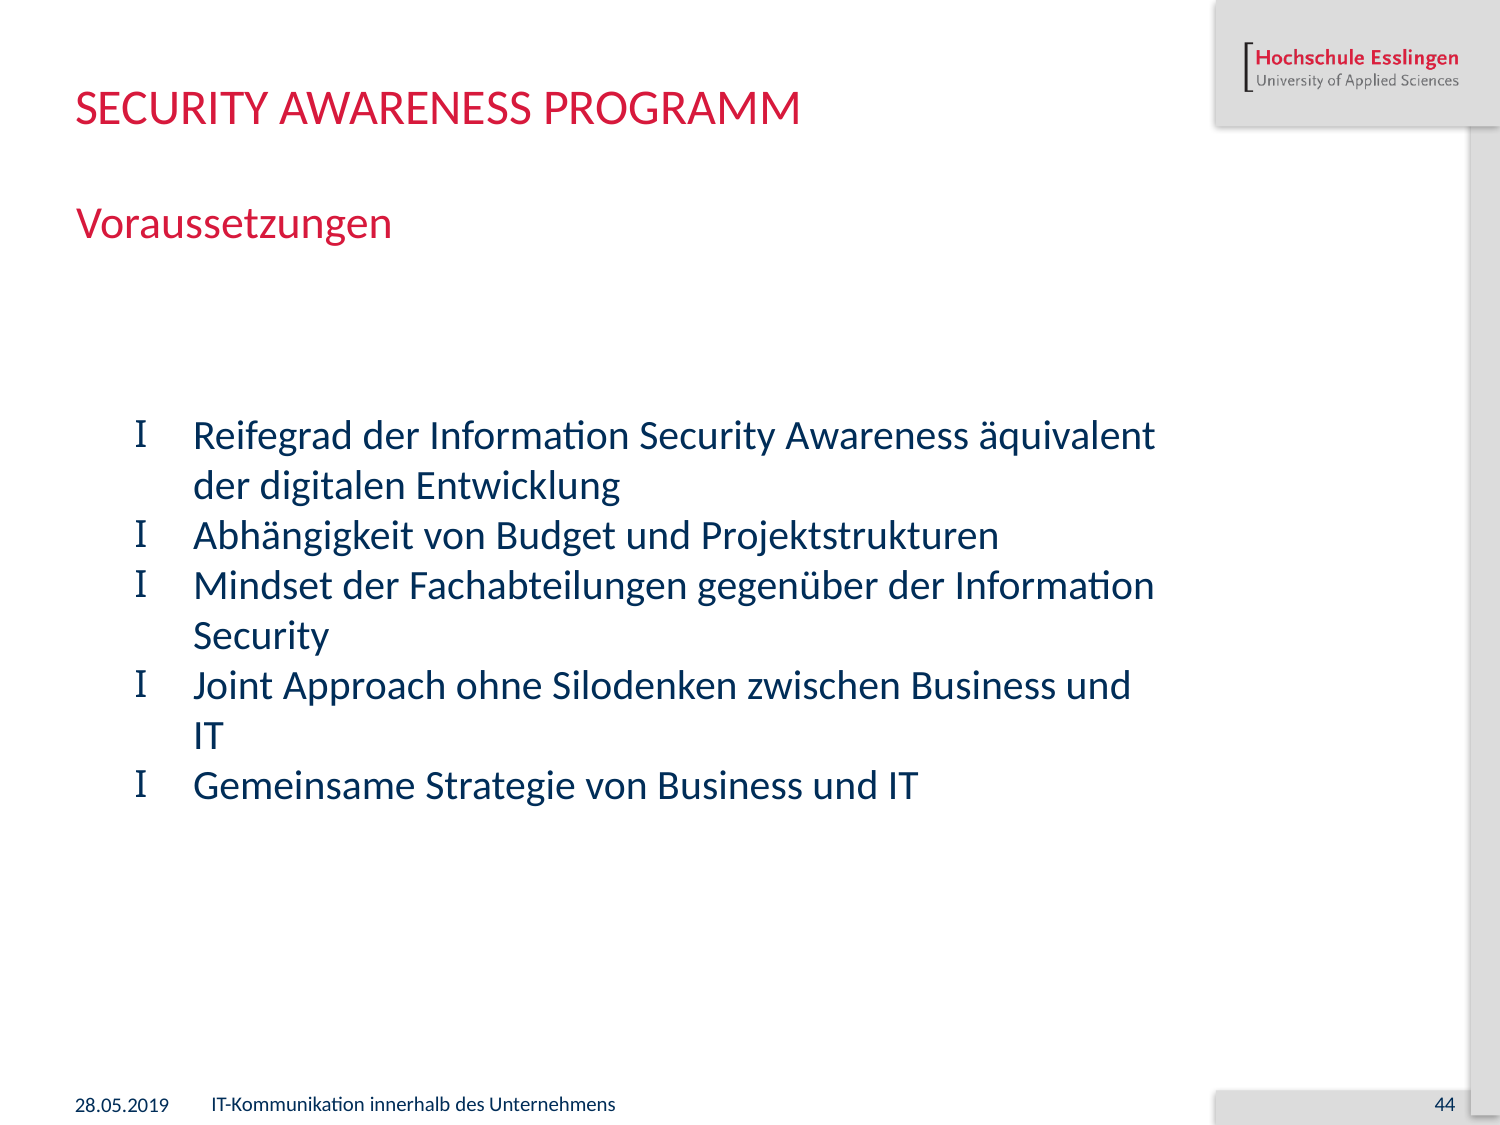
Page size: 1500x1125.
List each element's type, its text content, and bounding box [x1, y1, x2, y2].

title Security Awareness Programm [75, 75, 1188, 136]
slide_number 44 [1376, 1090, 1471, 1125]
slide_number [74, 1090, 211, 1125]
list Reifegrad der Information Security Awareness äquivalent der digitalen Entwicklung Abhängigkeit von Budget und Projektstrukturen Mindset der Fachabteilungen gegenüber der Information Security Joint Approach ohne Silodenken zwischen Business und IT Gemeinsame Strategie von Business und IT [76, 278, 1188, 1057]
footer IT-Kommunikation innerhalb des Unternehmens [211, 1090, 1188, 1125]
list Voraussetzungen [76, 192, 1188, 258]
